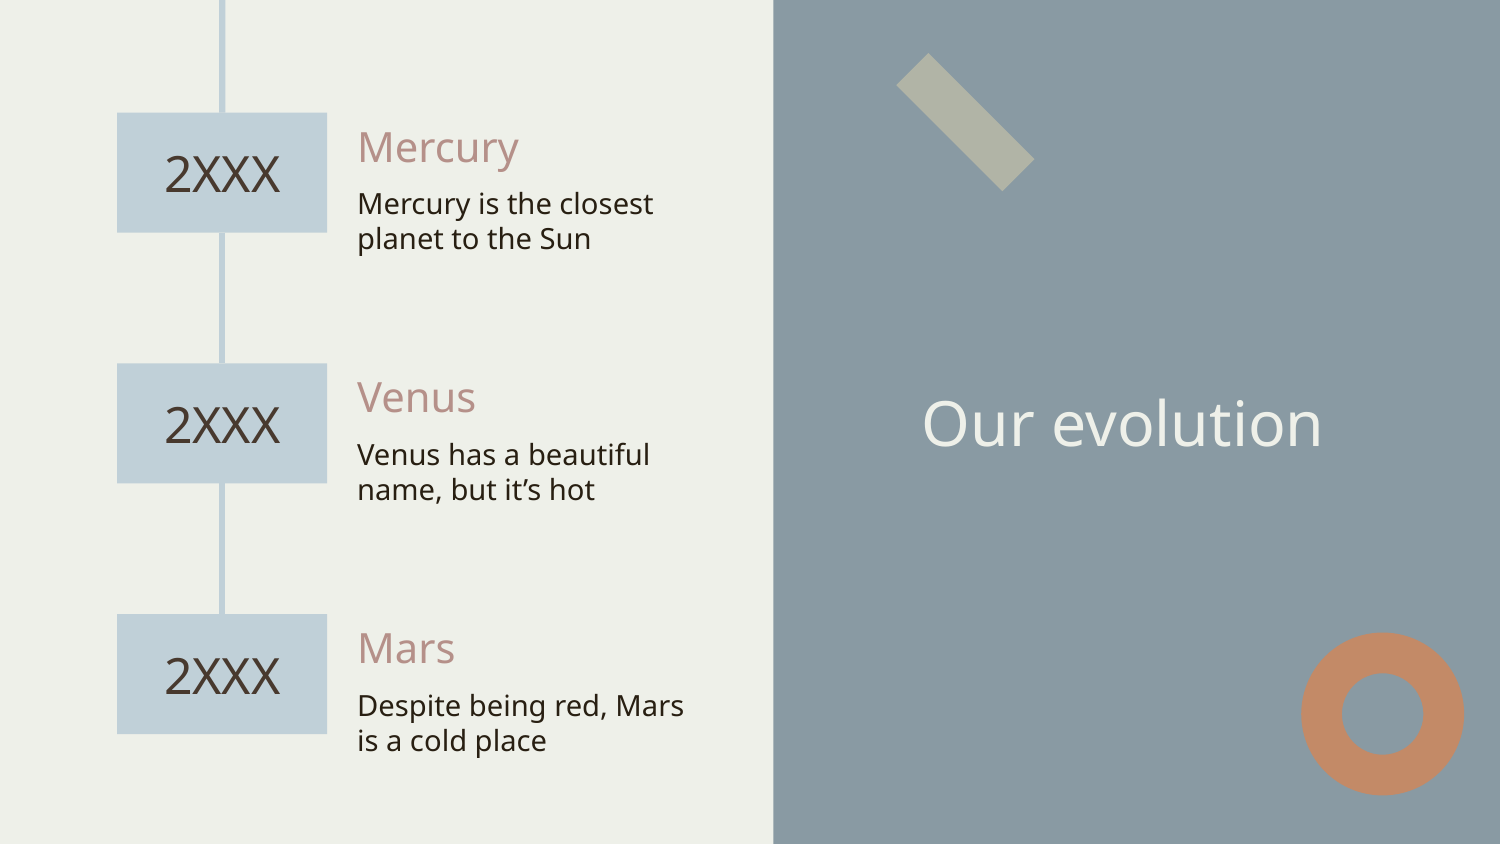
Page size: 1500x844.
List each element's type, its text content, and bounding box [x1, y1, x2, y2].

text_box [896, 52, 1035, 192]
text_box 2XXX [117, 614, 328, 735]
text_box Mercury is the closest planet to the Sun [342, 170, 703, 255]
text_box Venus has a beautiful name, but it’s hot [342, 421, 703, 506]
text_box Mercury [342, 95, 703, 170]
title Our evolution [846, 352, 1401, 491]
text_box Venus [342, 346, 703, 421]
text_box Despite being red, Mars is a cold place [342, 671, 703, 756]
text_box 2XXX [117, 112, 328, 233]
text_box 2XXX [117, 363, 328, 484]
text_box [1301, 632, 1465, 796]
text_box Mars [342, 596, 703, 671]
